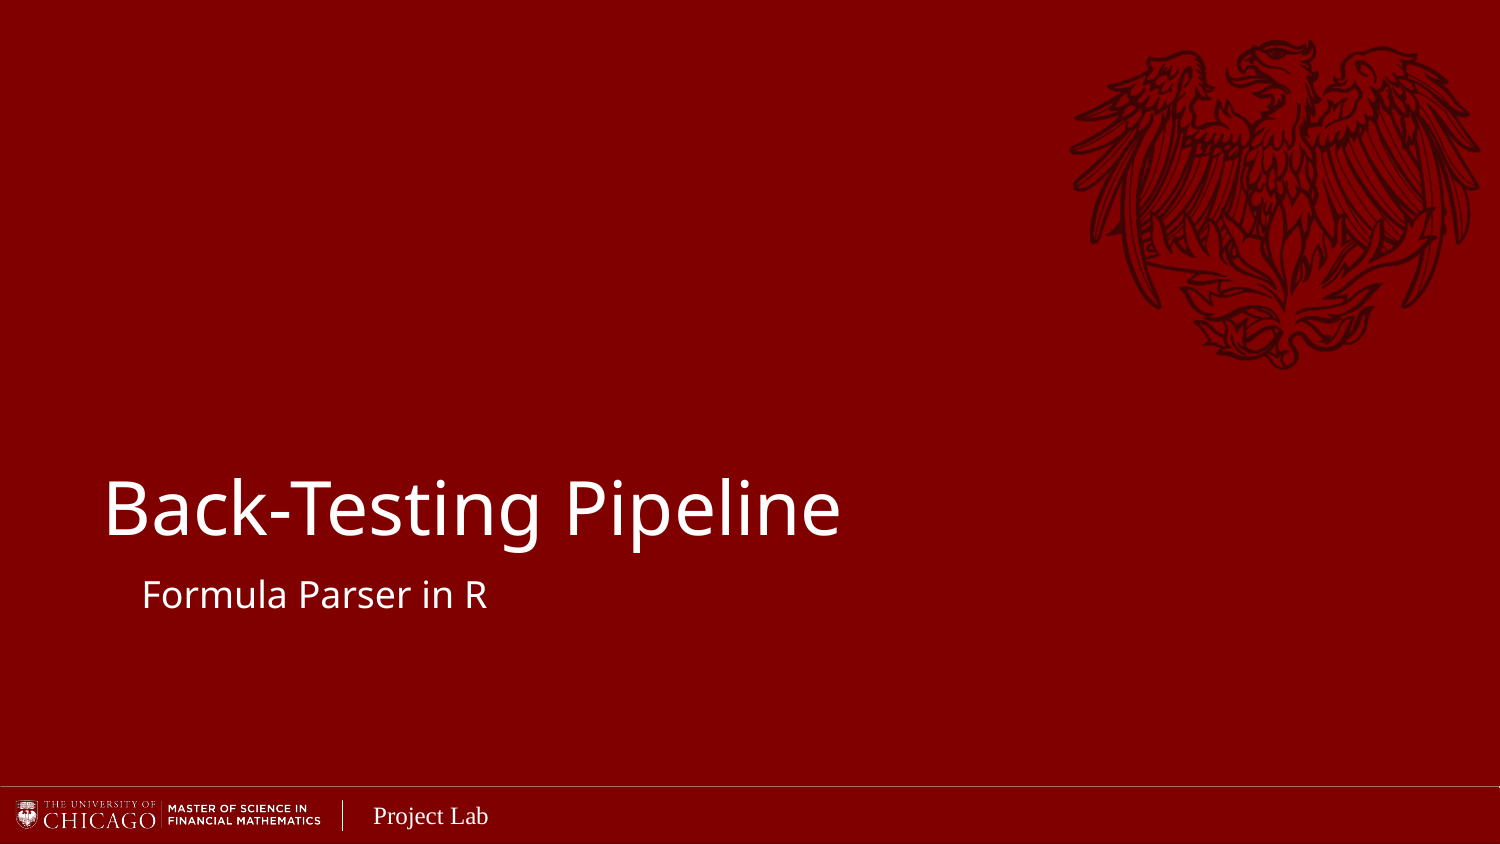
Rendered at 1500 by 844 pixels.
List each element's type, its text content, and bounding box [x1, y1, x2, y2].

picture [0, 785, 1500, 844]
picture [1038, 0, 1500, 413]
list Formula Parser in R [103, 569, 1397, 725]
title Back-Testing Pipeline [102, 341, 1397, 560]
